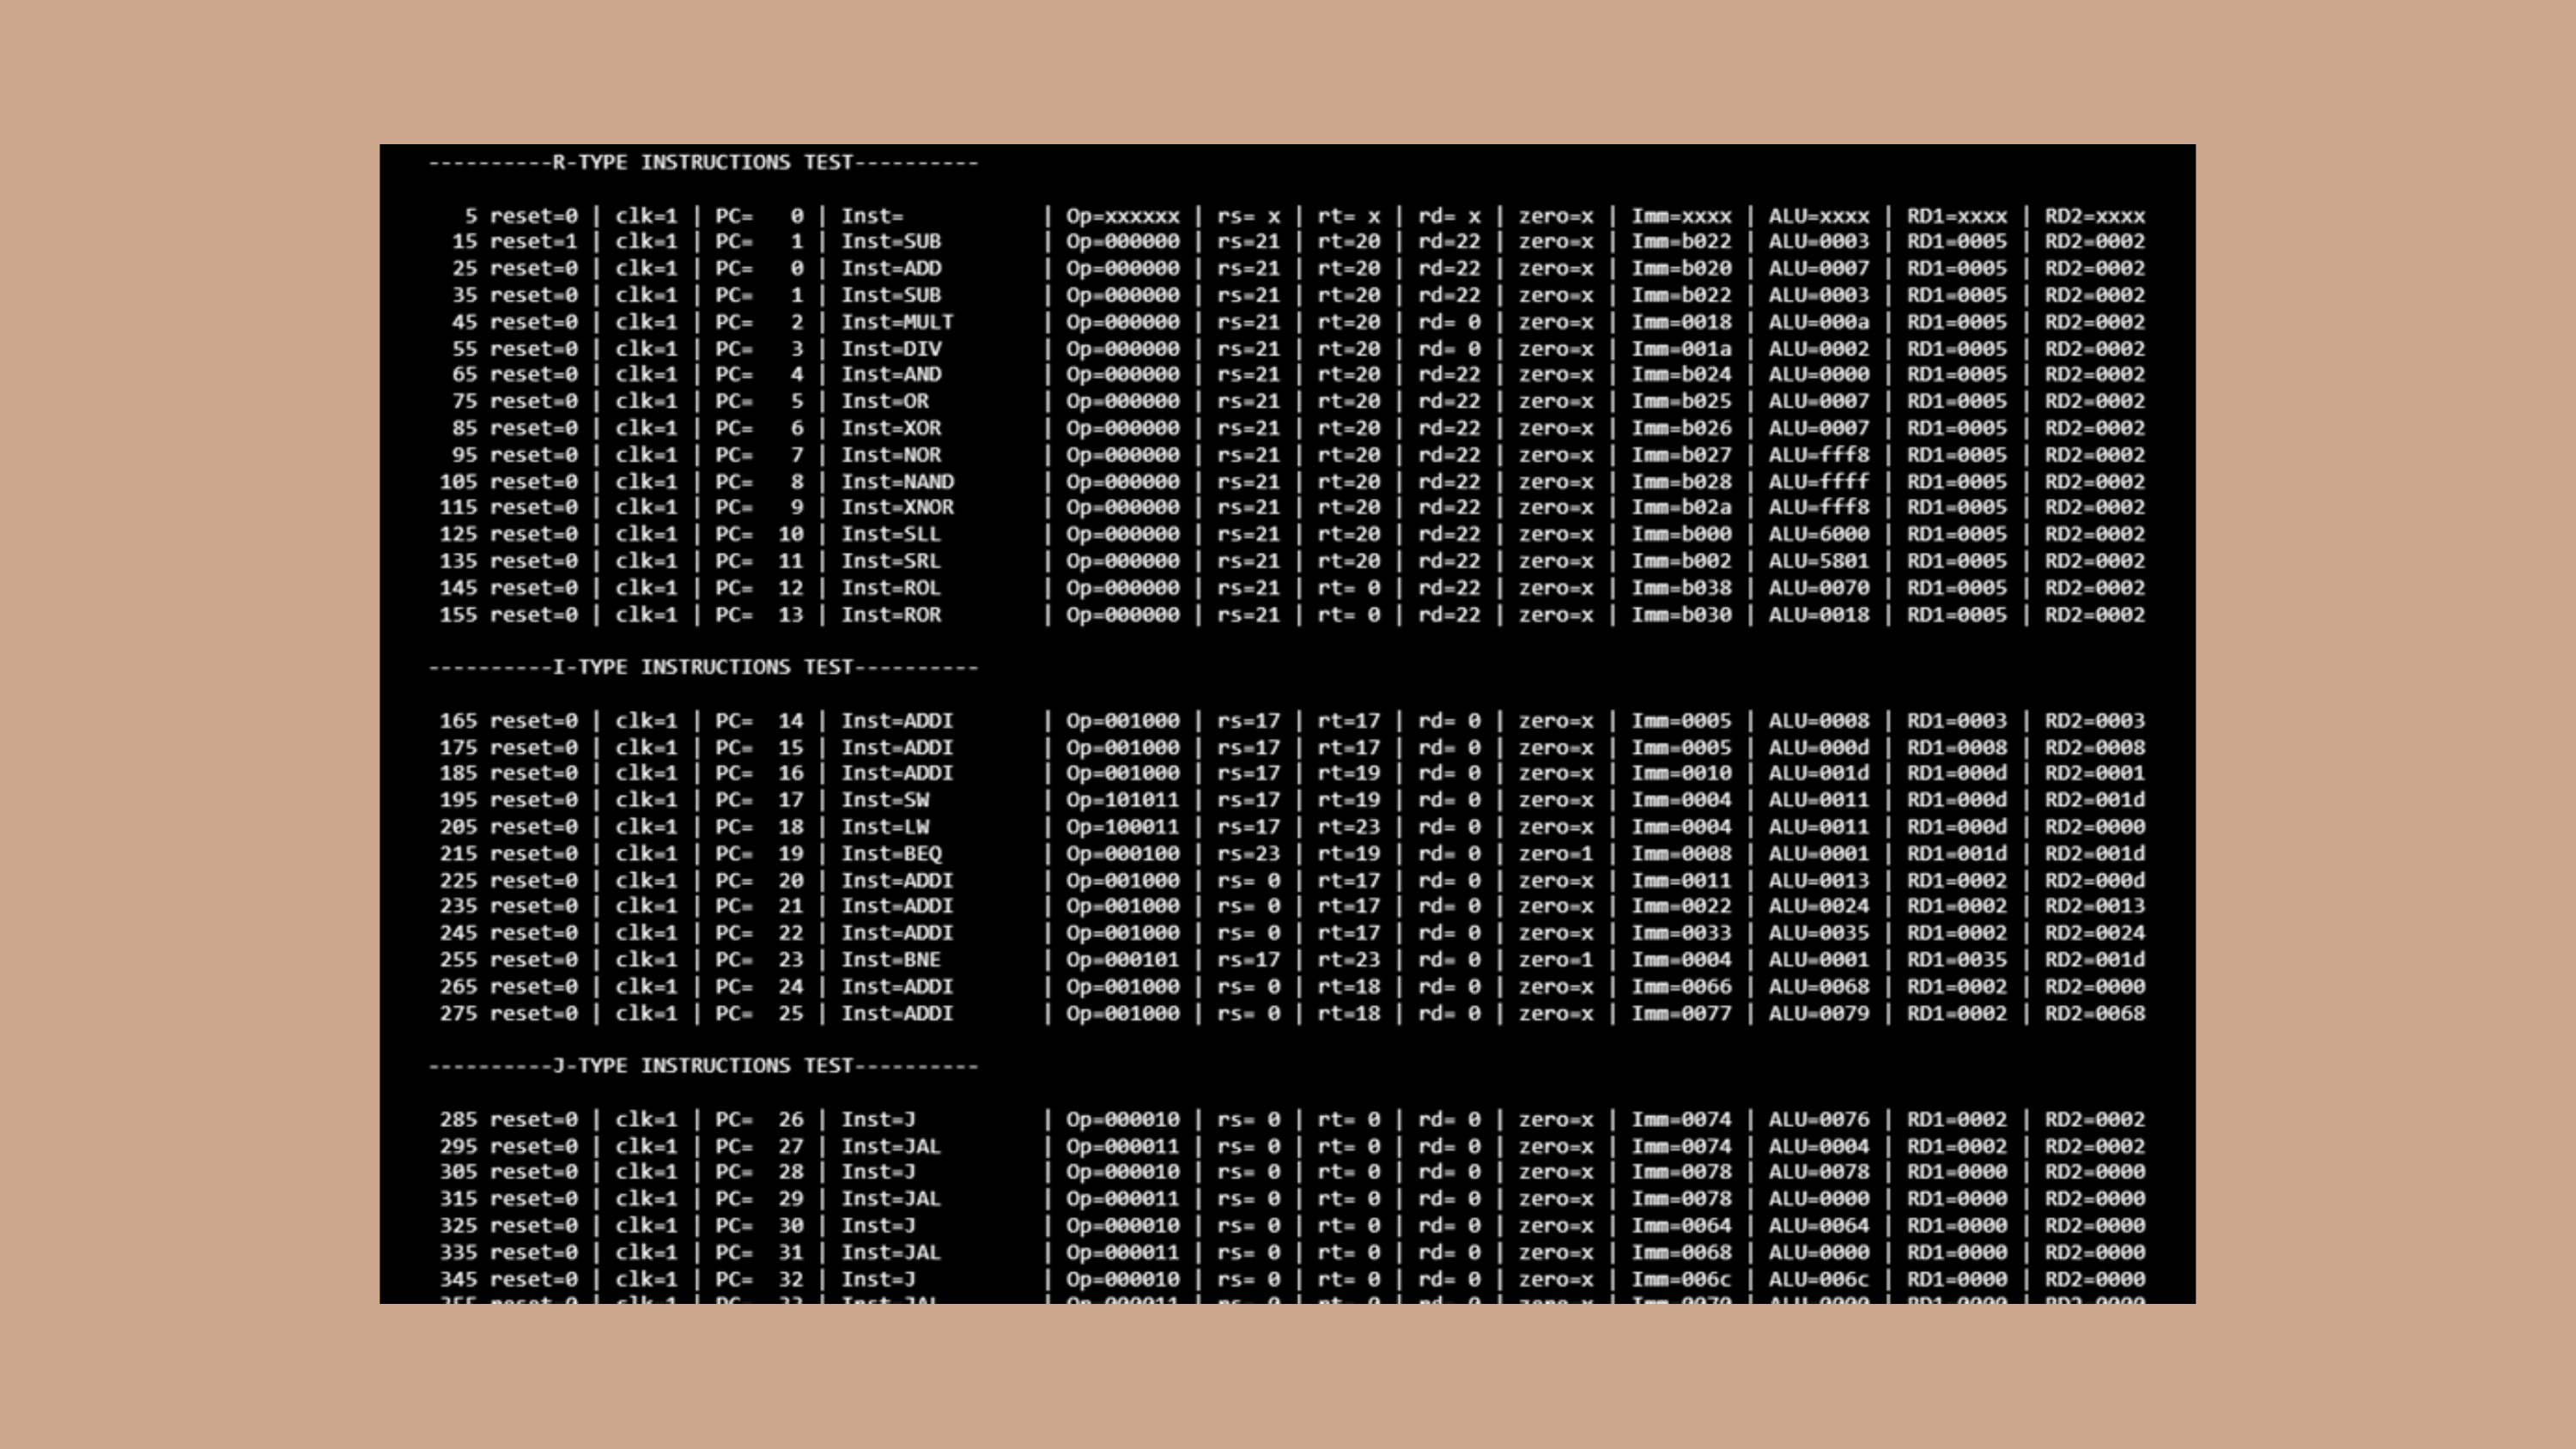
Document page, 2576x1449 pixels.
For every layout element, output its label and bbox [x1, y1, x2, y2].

text_box [380, 144, 2196, 1304]
